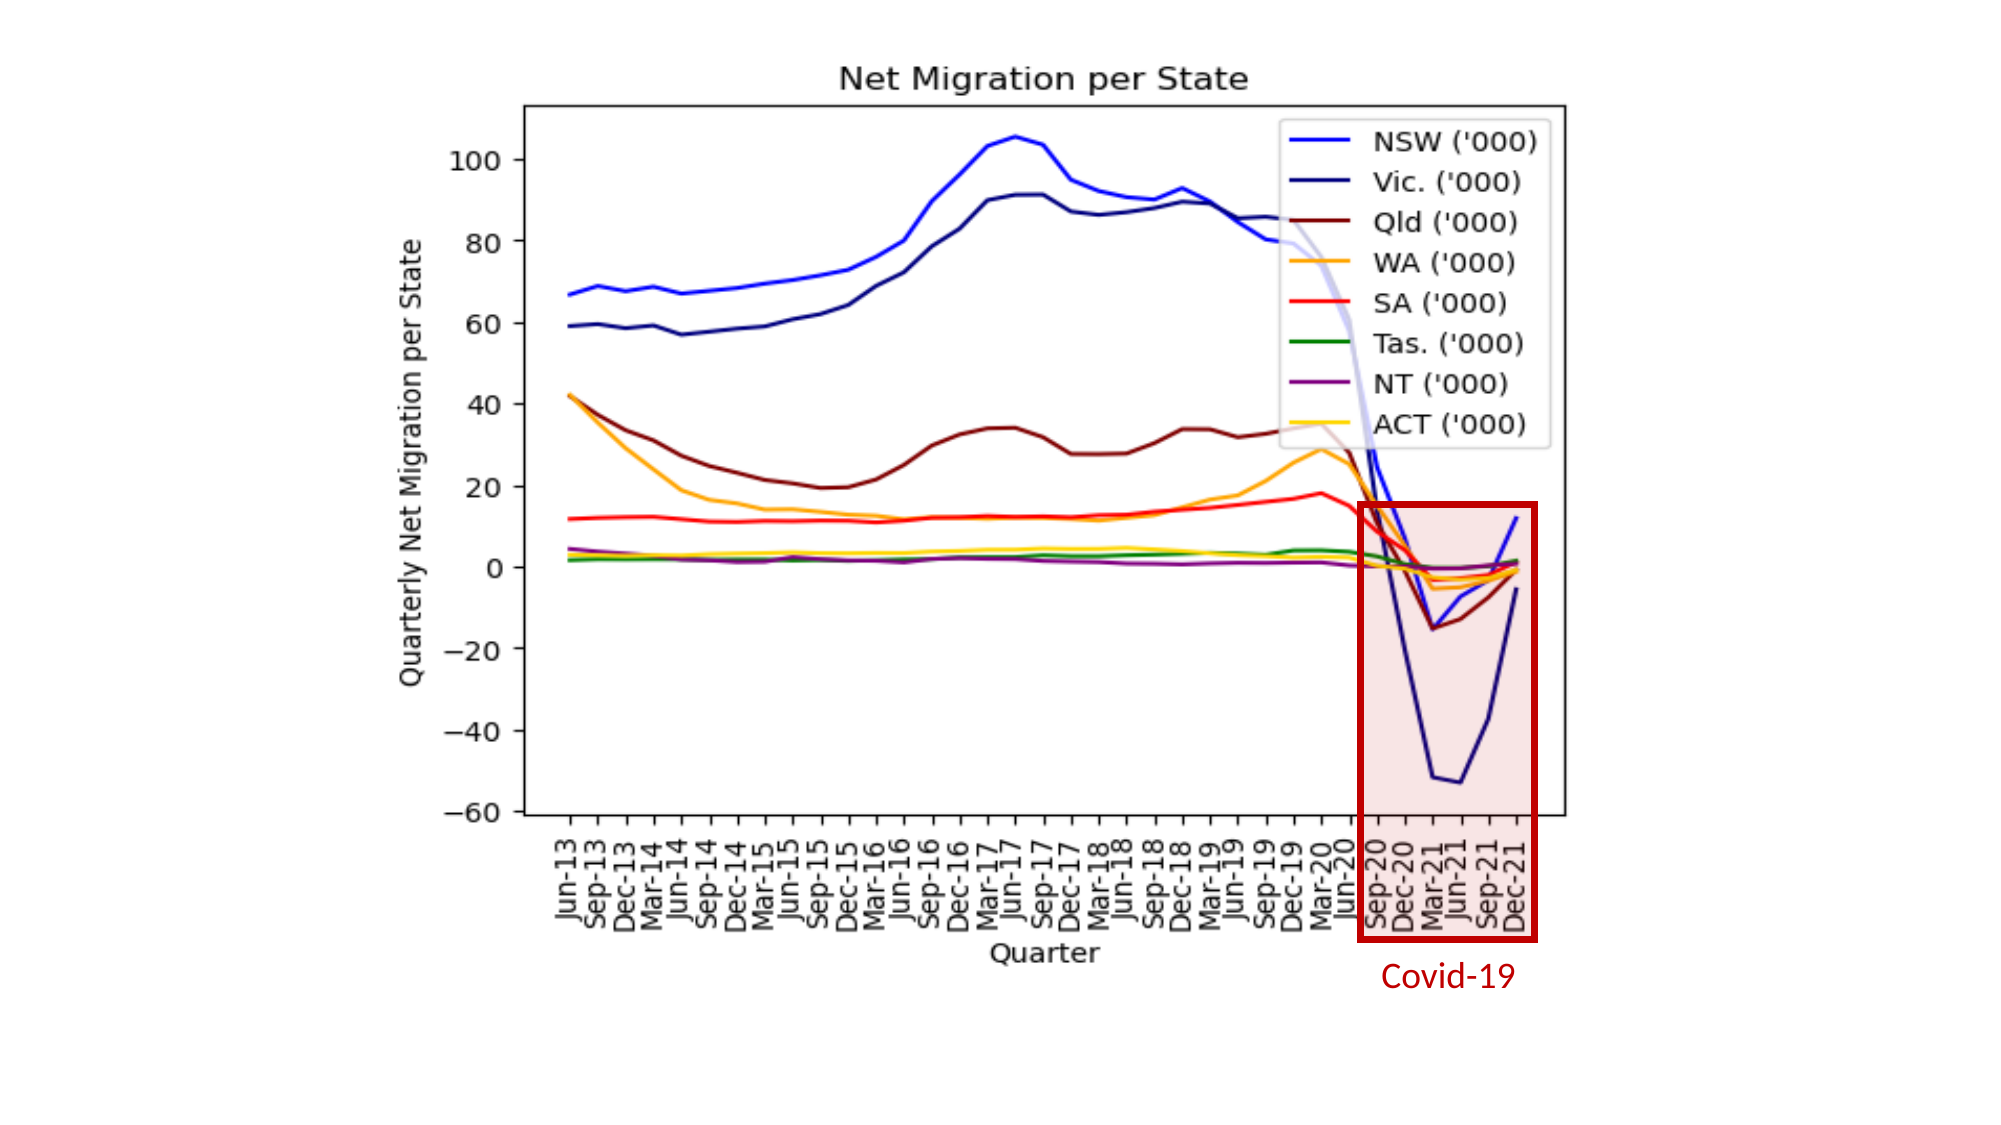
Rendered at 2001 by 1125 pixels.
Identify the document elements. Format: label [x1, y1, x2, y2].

picture [375, 44, 1592, 988]
text_box [1340, 504, 1557, 1005]
